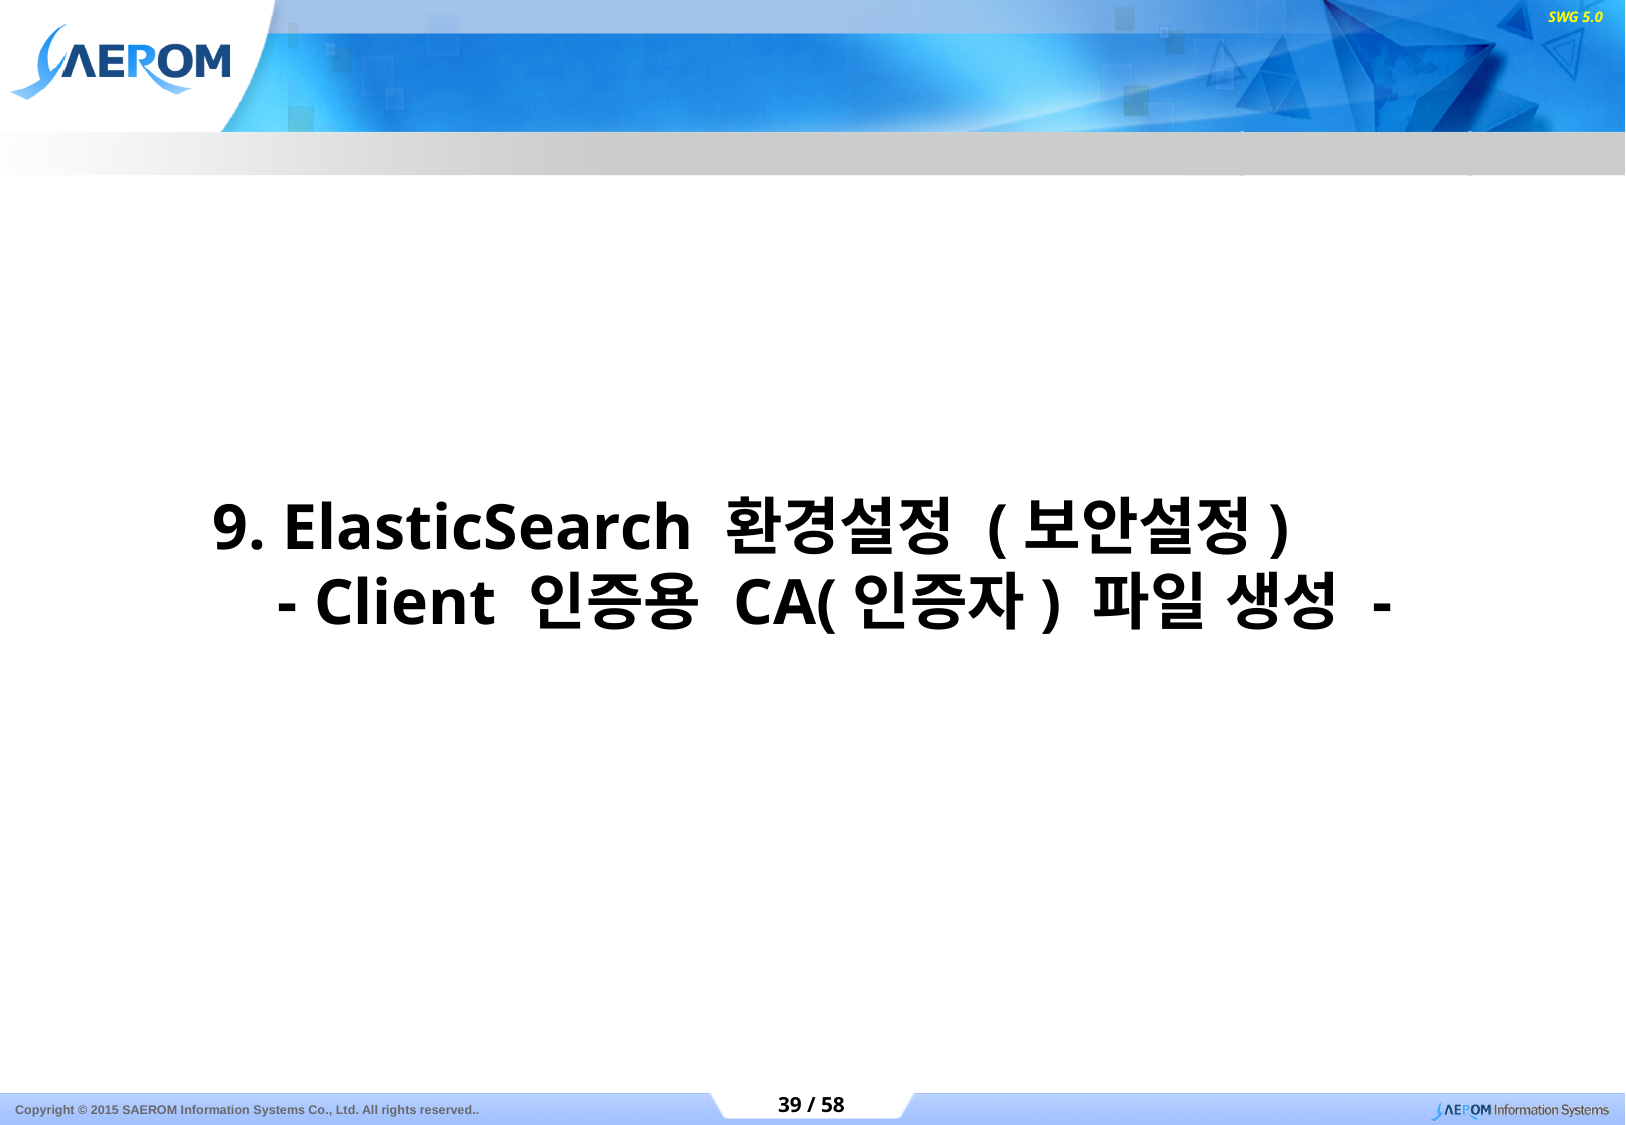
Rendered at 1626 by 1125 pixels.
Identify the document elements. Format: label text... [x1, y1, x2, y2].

picture [0, 0, 1625, 176]
picture [0, 1093, 1625, 1125]
text_box 9. ElasticSearch 환경설정 (보안설정) - Client 인증용 CA(인증자) 파일 생성 - [198, 479, 1463, 645]
